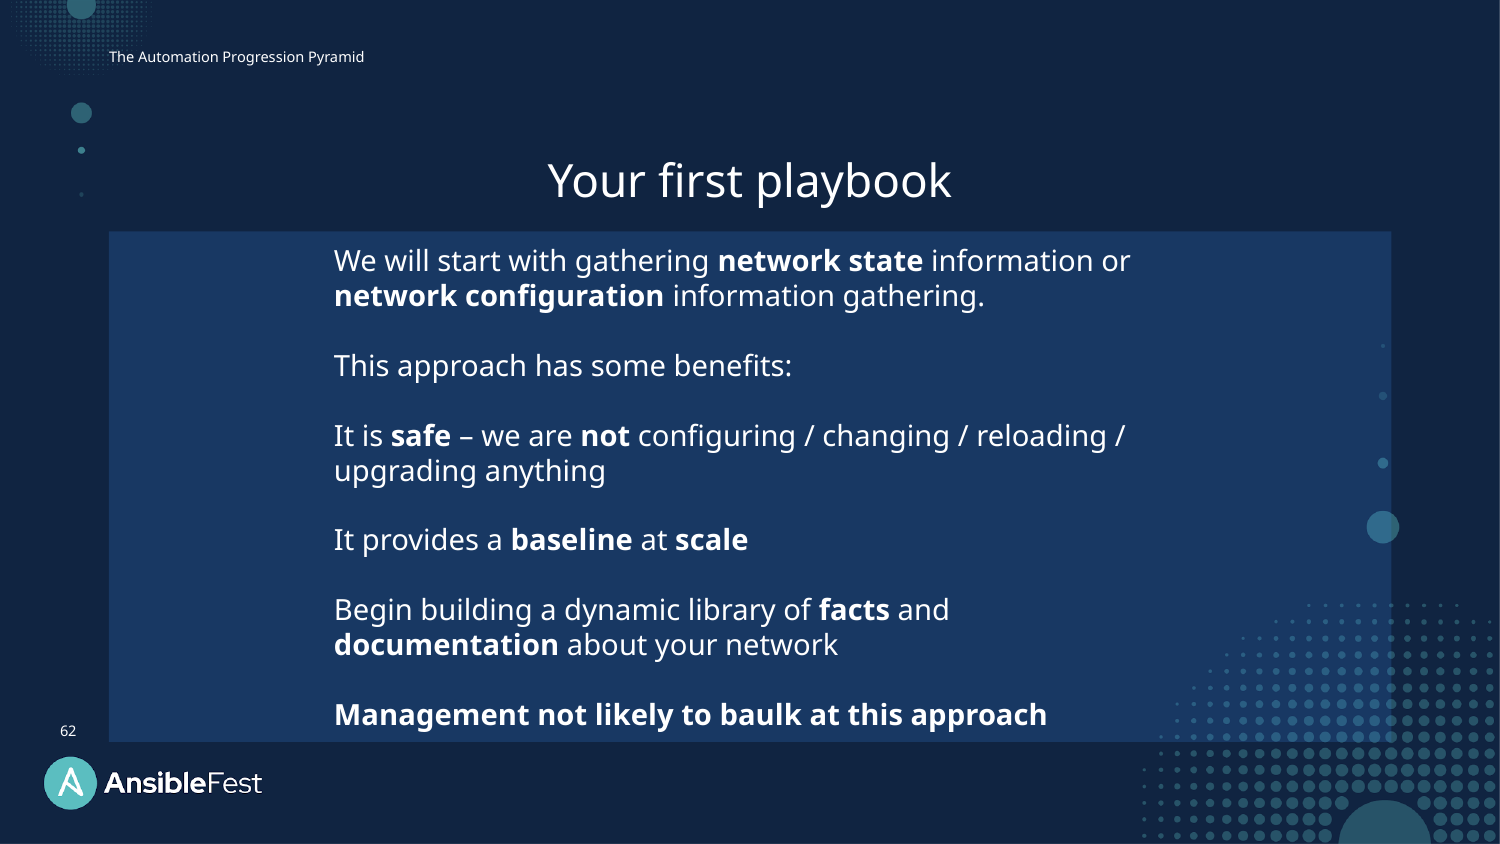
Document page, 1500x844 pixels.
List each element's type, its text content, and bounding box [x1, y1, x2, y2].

text_box We will start with gathering network state information or network configuration information gathering. This approach has some benefits: It is safe – we are not configuring / changing / reloading / upgrading anything It provides a baseline at scale Begin building a dynamic library of facts and documentation about your network Management not likely to baulk at this approach [108, 231, 1392, 742]
text_box The Automation Progression Pyramid [55, 6, 689, 108]
text_box 62 [8, 718, 129, 742]
text_box Your first playbook [108, 135, 1392, 204]
picture [0, 0, 1500, 844]
